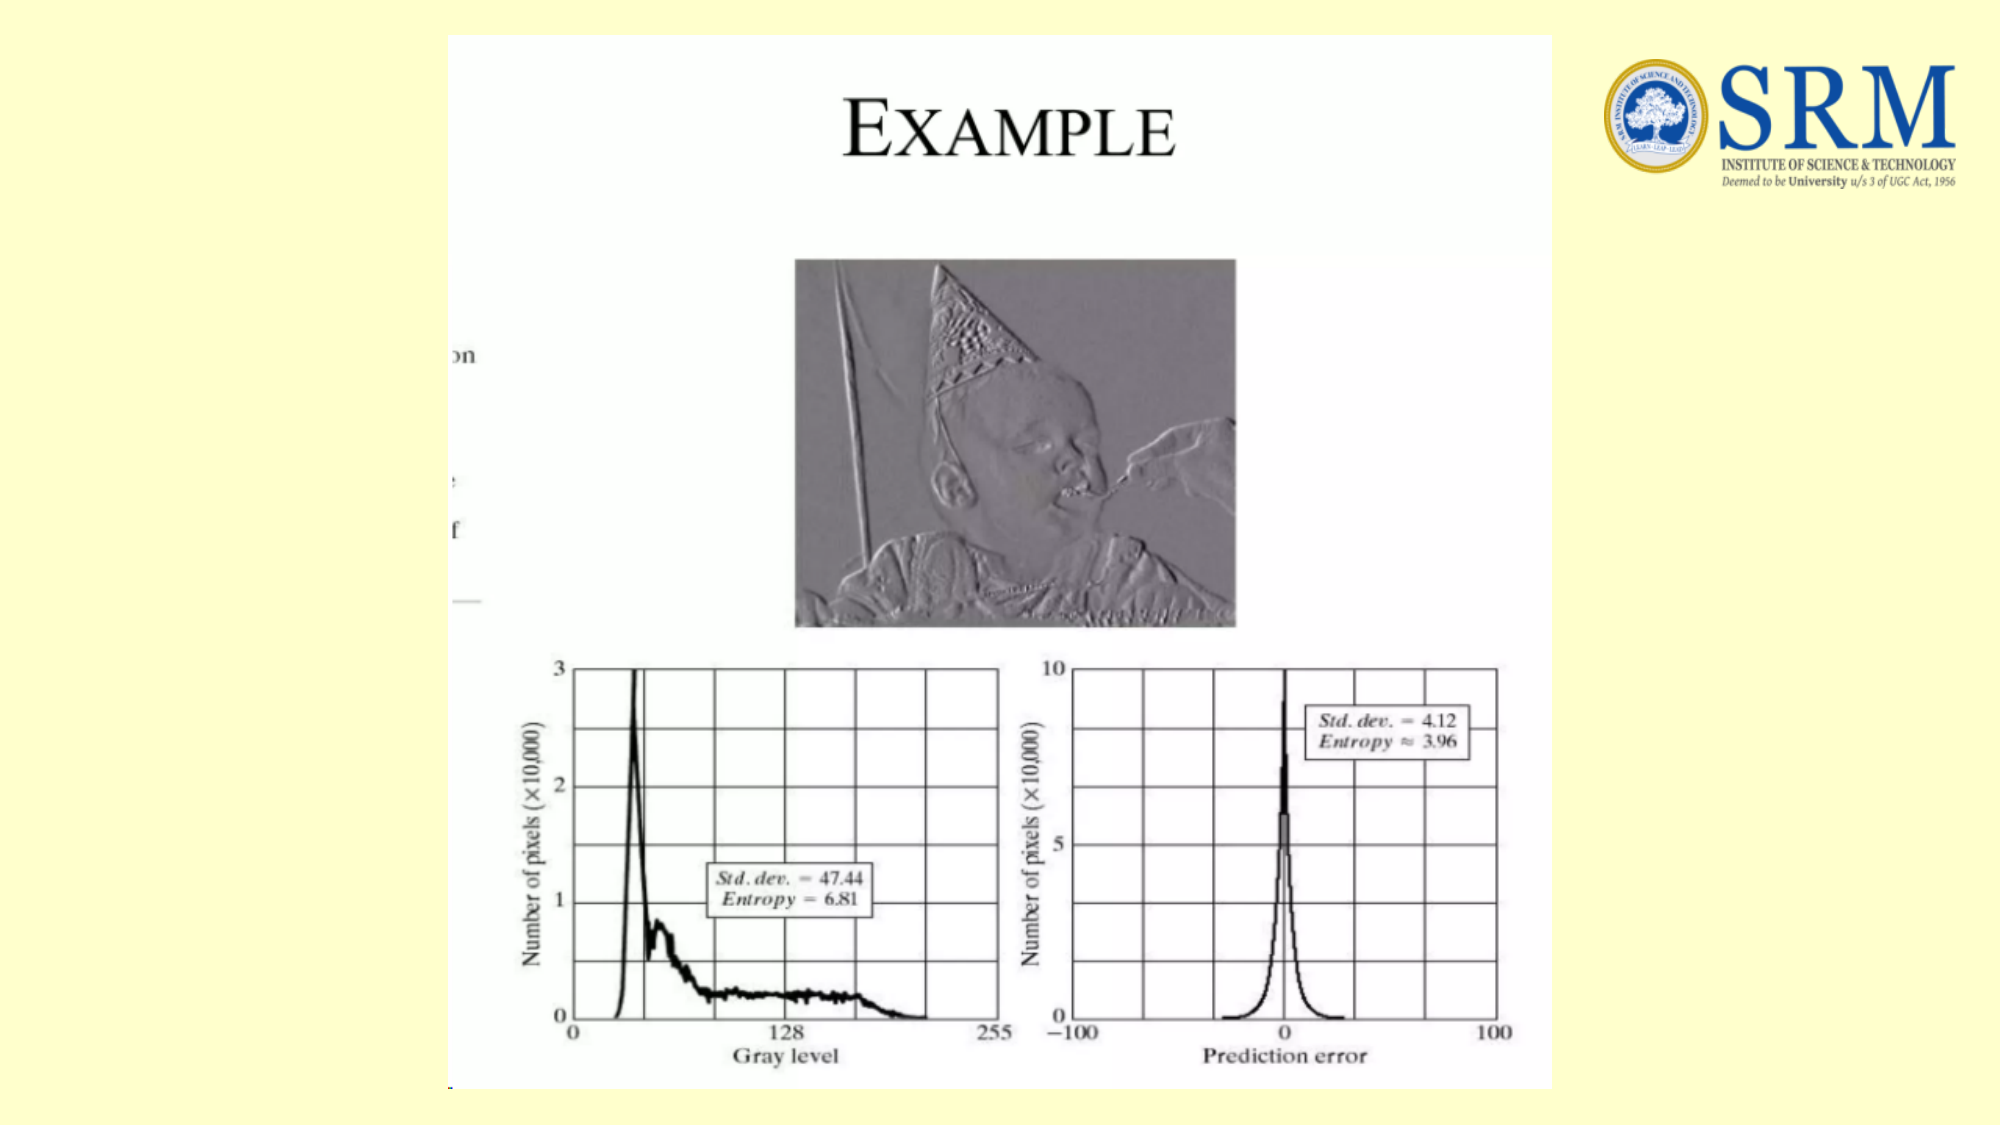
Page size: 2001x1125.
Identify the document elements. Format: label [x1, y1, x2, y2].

picture [1604, 59, 1956, 189]
picture [448, 35, 1552, 1090]
